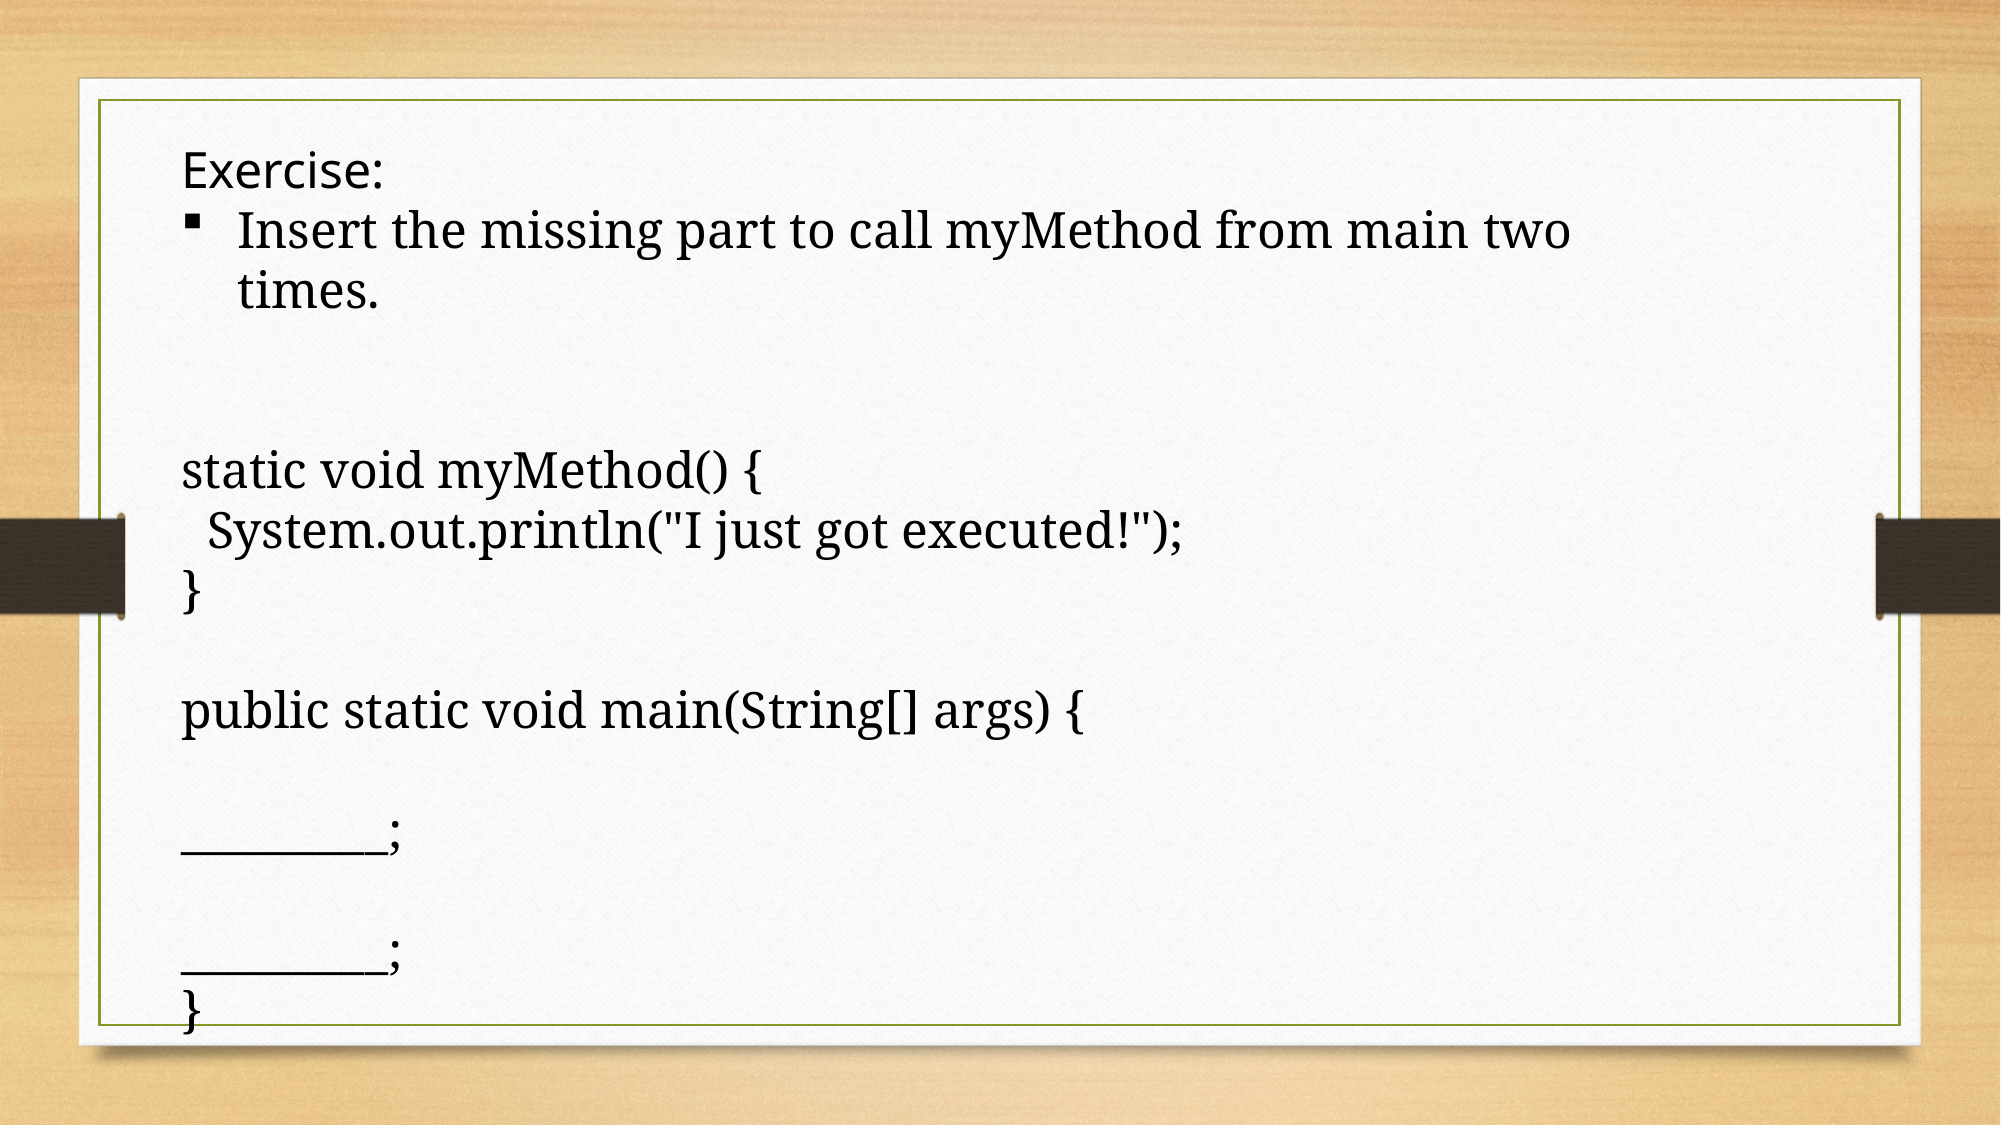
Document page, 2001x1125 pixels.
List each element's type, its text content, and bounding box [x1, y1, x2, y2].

text_box Exercise: Insert the missing part to call myMethod from main two times. static void myMethod() { System.out.println("I just got executed!"); } public static void main(String[] args) { _________; _________; } [166, 130, 1644, 1046]
picture [0, 0, 2001, 1125]
